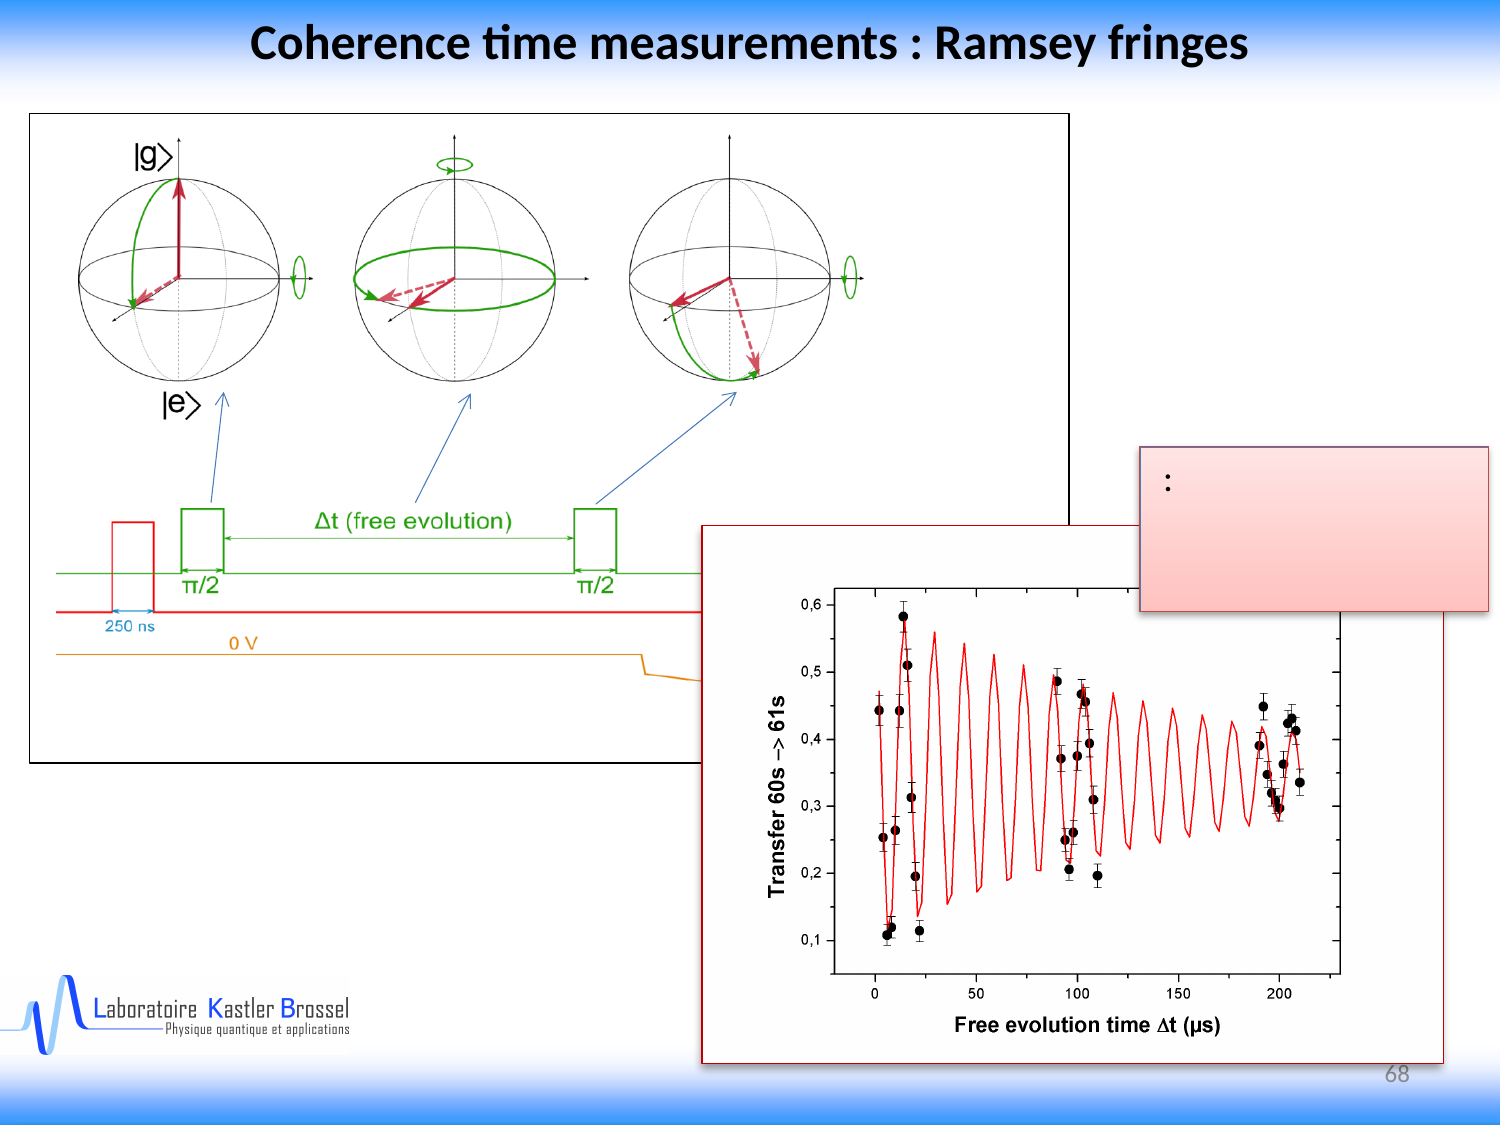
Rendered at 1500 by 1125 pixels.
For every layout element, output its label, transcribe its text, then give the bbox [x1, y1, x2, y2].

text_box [56, 134, 1034, 731]
text_box [25, 110, 1073, 767]
title Coherence time measurements : Ramsey fringes [0, 0, 1500, 79]
slide_number 68 [1074, 1072, 1425, 1103]
picture [0, 79, 1500, 1125]
